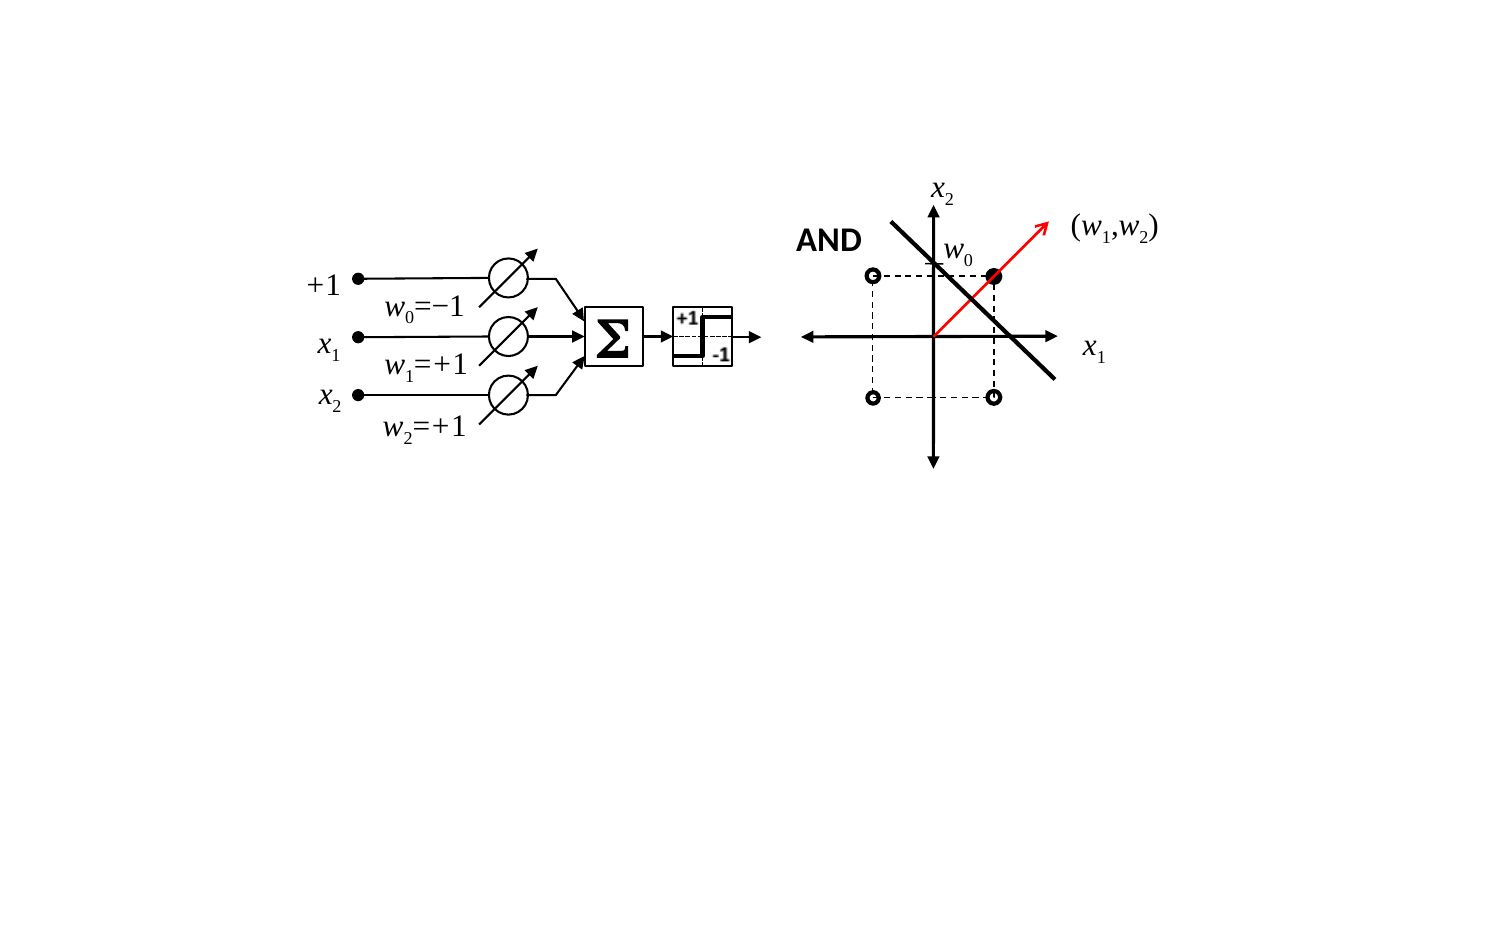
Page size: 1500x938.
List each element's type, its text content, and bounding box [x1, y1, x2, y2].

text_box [584, 306, 644, 366]
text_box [478, 373, 538, 425]
text_box w0=−1 [369, 287, 473, 334]
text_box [478, 306, 538, 366]
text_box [478, 338, 488, 343]
text_box x2 [303, 365, 357, 424]
text_box [543, 358, 580, 396]
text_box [780, 158, 1177, 469]
text_box [368, 397, 516, 431]
text_box w1=+1 [369, 346, 473, 394]
text_box +1 [289, 256, 357, 309]
text_box w2=+1 [368, 404, 516, 456]
text_box x1 [302, 315, 356, 373]
text_box 2 [369, 280, 476, 335]
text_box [672, 306, 732, 366]
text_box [478, 248, 538, 306]
text_box x2 [478, 280, 488, 285]
text_box [543, 278, 582, 319]
text_box H [369, 338, 476, 394]
